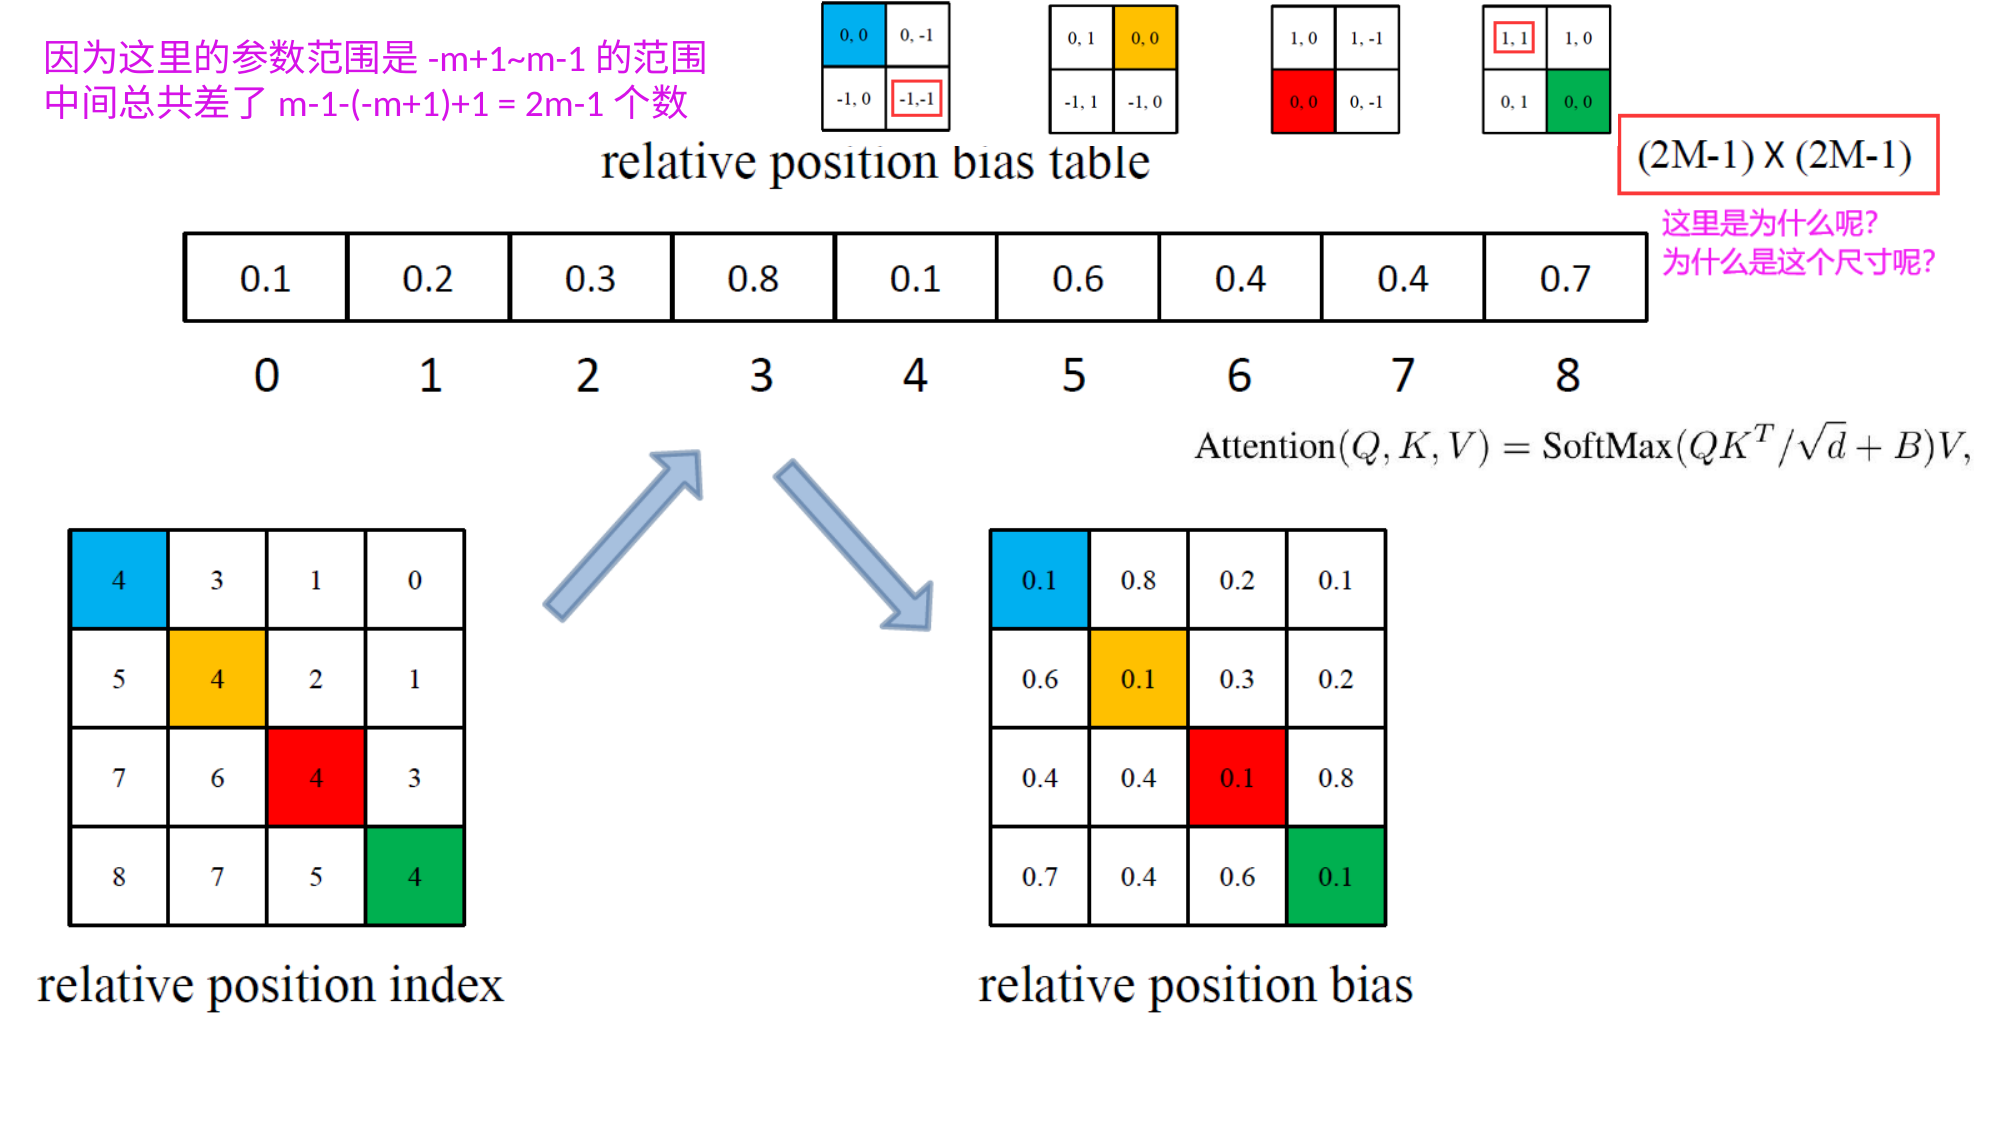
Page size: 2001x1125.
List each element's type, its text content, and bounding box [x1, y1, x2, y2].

text_box 因为这里的参数范围是-m+1~m-1的范围 中间总共差了m-1-(-m+1)+1 = 2m-1个数 [29, 26, 723, 94]
picture [14, 0, 1985, 1031]
